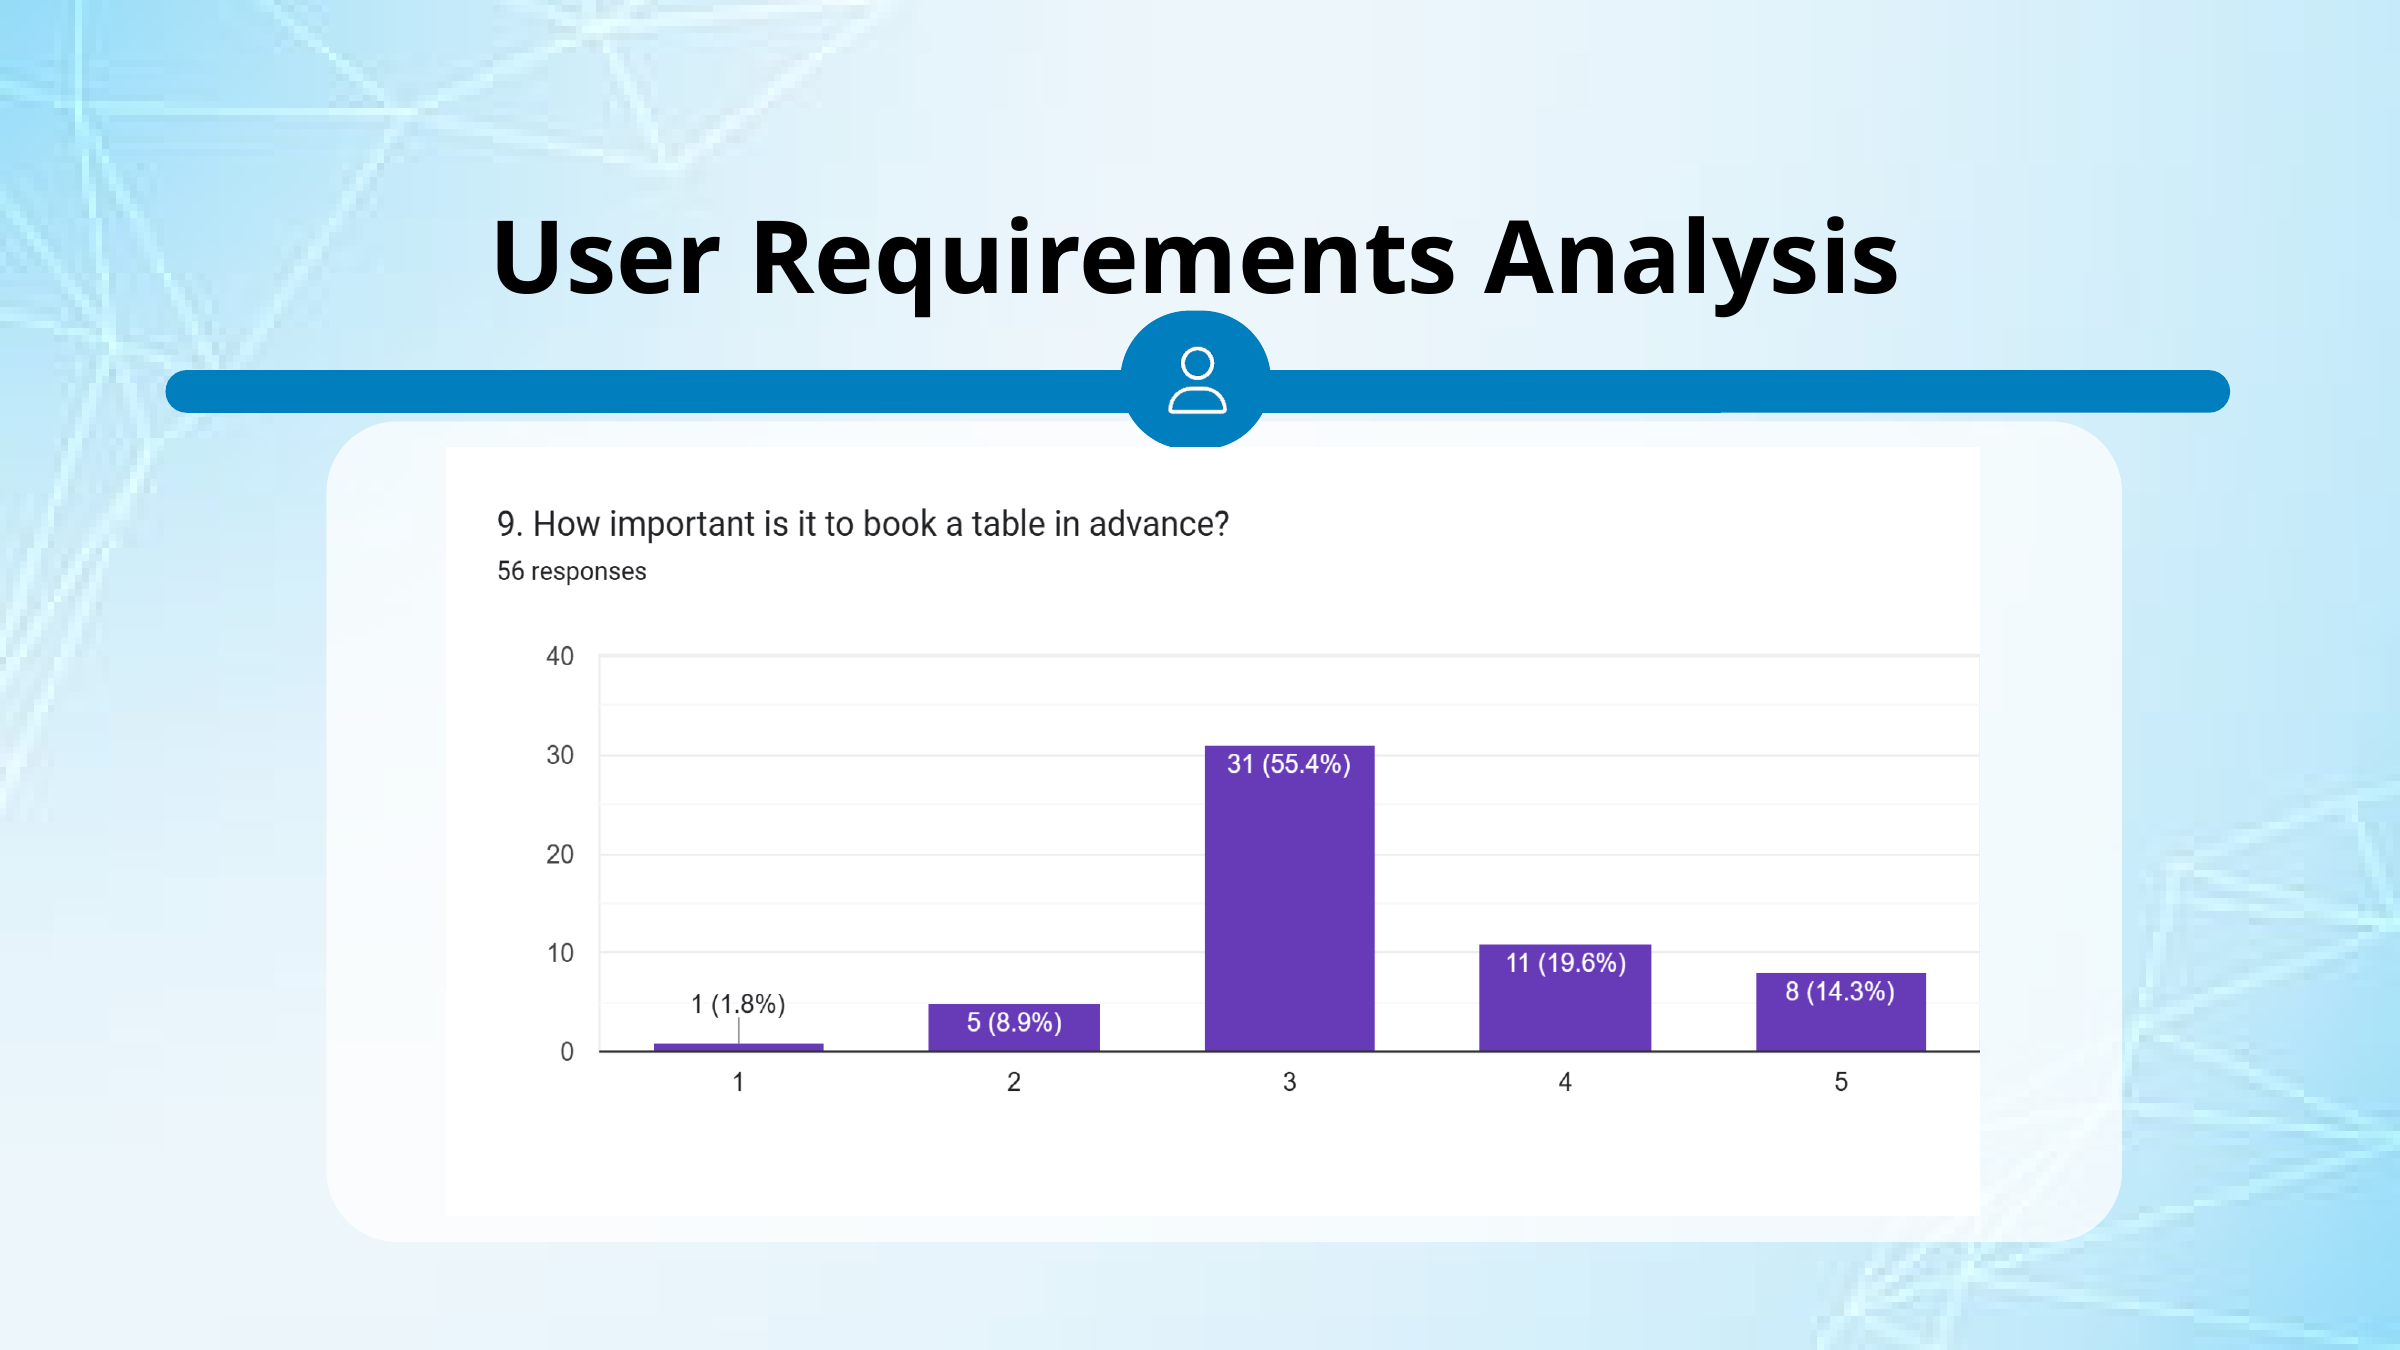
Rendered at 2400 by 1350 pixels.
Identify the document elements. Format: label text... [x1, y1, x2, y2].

picture [0, 0, 2400, 1350]
text_box [1120, 310, 1271, 446]
text_box [1264, 370, 2231, 413]
text_box User Requirements Analysis [130, 162, 2261, 285]
text_box [165, 370, 1128, 413]
text_box [326, 421, 2123, 1242]
